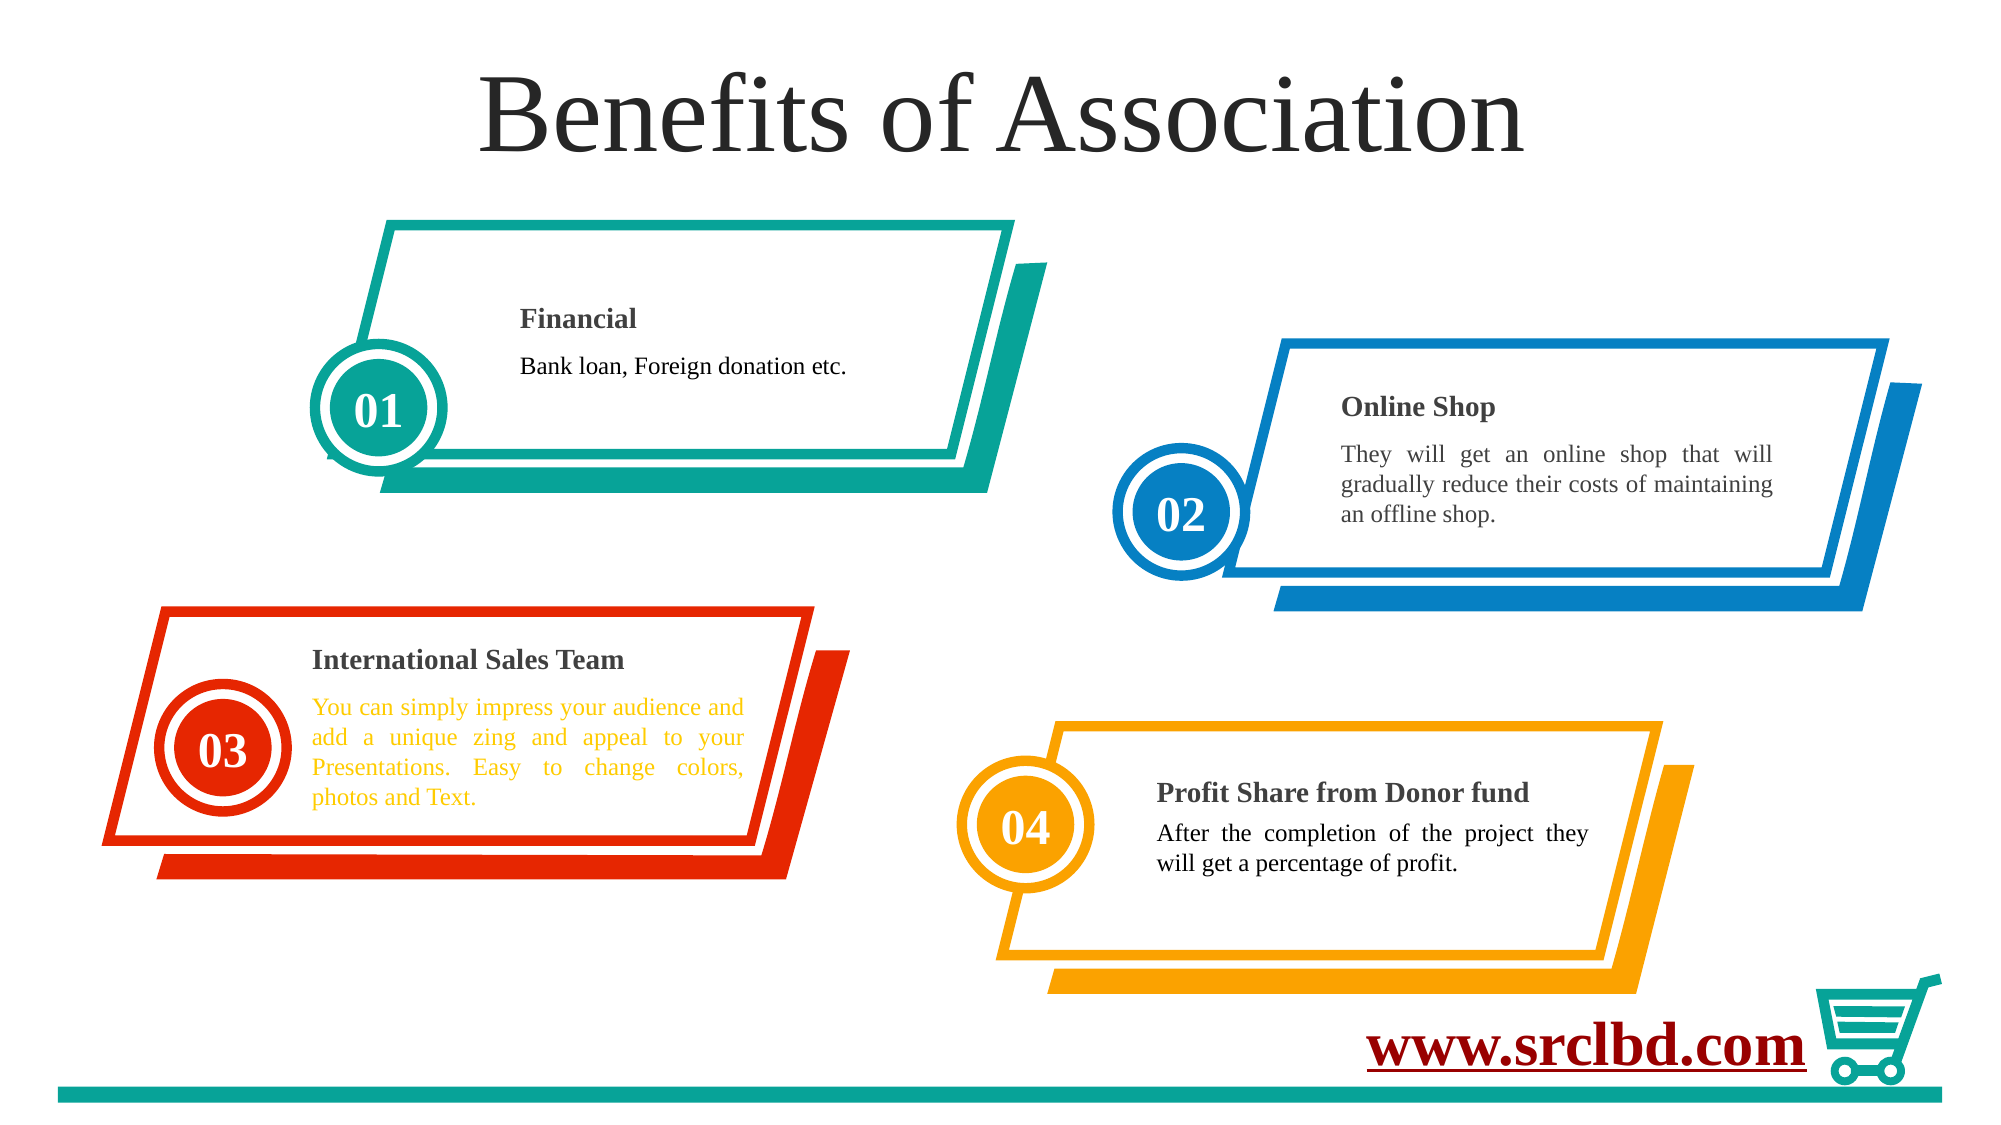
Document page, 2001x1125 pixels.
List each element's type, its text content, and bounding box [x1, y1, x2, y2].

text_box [961, 760, 1090, 889]
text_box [108, 611, 850, 880]
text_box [297, 632, 760, 820]
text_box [159, 683, 287, 812]
text_box www.srclbd.com [1351, 995, 1822, 1086]
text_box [1228, 343, 1923, 612]
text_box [333, 225, 1048, 493]
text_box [505, 291, 968, 388]
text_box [1117, 448, 1246, 576]
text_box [1326, 379, 1789, 537]
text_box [1002, 726, 1695, 994]
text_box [1141, 765, 1605, 885]
list Benefits of Association [53, 55, 1952, 175]
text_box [314, 343, 443, 472]
